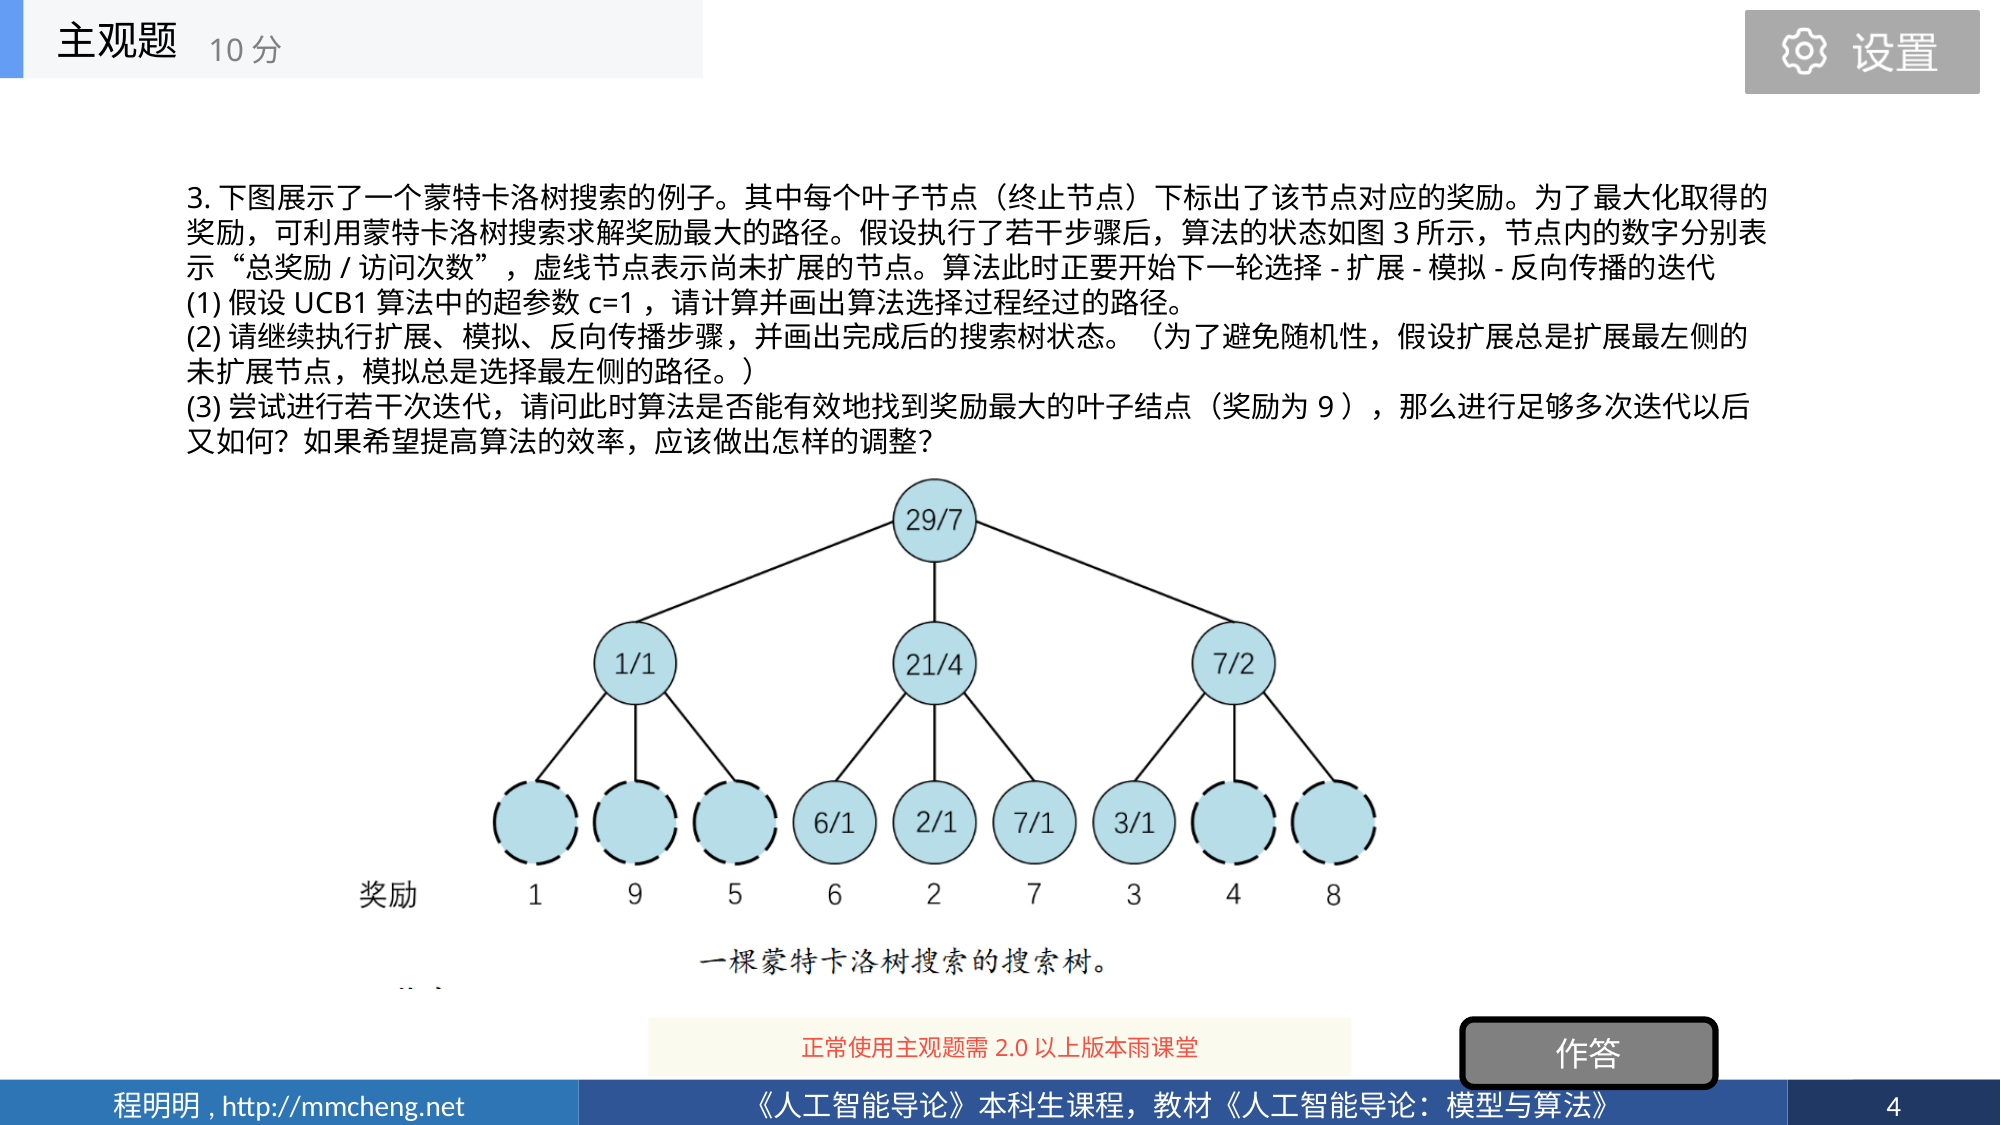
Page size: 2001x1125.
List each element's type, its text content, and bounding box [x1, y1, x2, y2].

text_box 正常使用主观题需2.0以上版本雨课堂 [647, 1016, 1352, 1077]
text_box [0, 0, 704, 81]
picture [353, 471, 1405, 989]
picture [1745, 10, 1980, 94]
text_box 3.下图展示了一个蒙特卡洛树搜索的例子。其中每个叶子节点（终止节点）下标出了该节点对应的奖励。为了最大化取得的奖励，可利用蒙特卡洛树搜索求解奖励最大的路径。假设执行了若干步骤后，算法的状态如图3所示，节点内的数字分别表示“总奖励/访问次数”，虚线节点表示尚未扩展的节点。算法此时正要开始下一轮选择-扩展-模拟-反向传播的迭代 (1)假设UCB1算法中的超参数c=1，请计算并画出算法选择过程经过的路径。 (2)请继续执行扩展、模拟、反向传播步骤，并画出完成后的搜索树状态。（为了避免随机性，假设扩展总是扩展最左侧的未扩展节点，模拟总是选择最左侧的路径。） (3)尝试进行若干次迭代，请问此时算法是否能有效地找到奖励最大的叶子结点（奖励为9），那么进行足够多次迭代以后又如何？如果希望提高算法的效率，应该做出怎样的调整？ [172, 78, 1787, 560]
text_box 作答 [1461, 1018, 1717, 1089]
